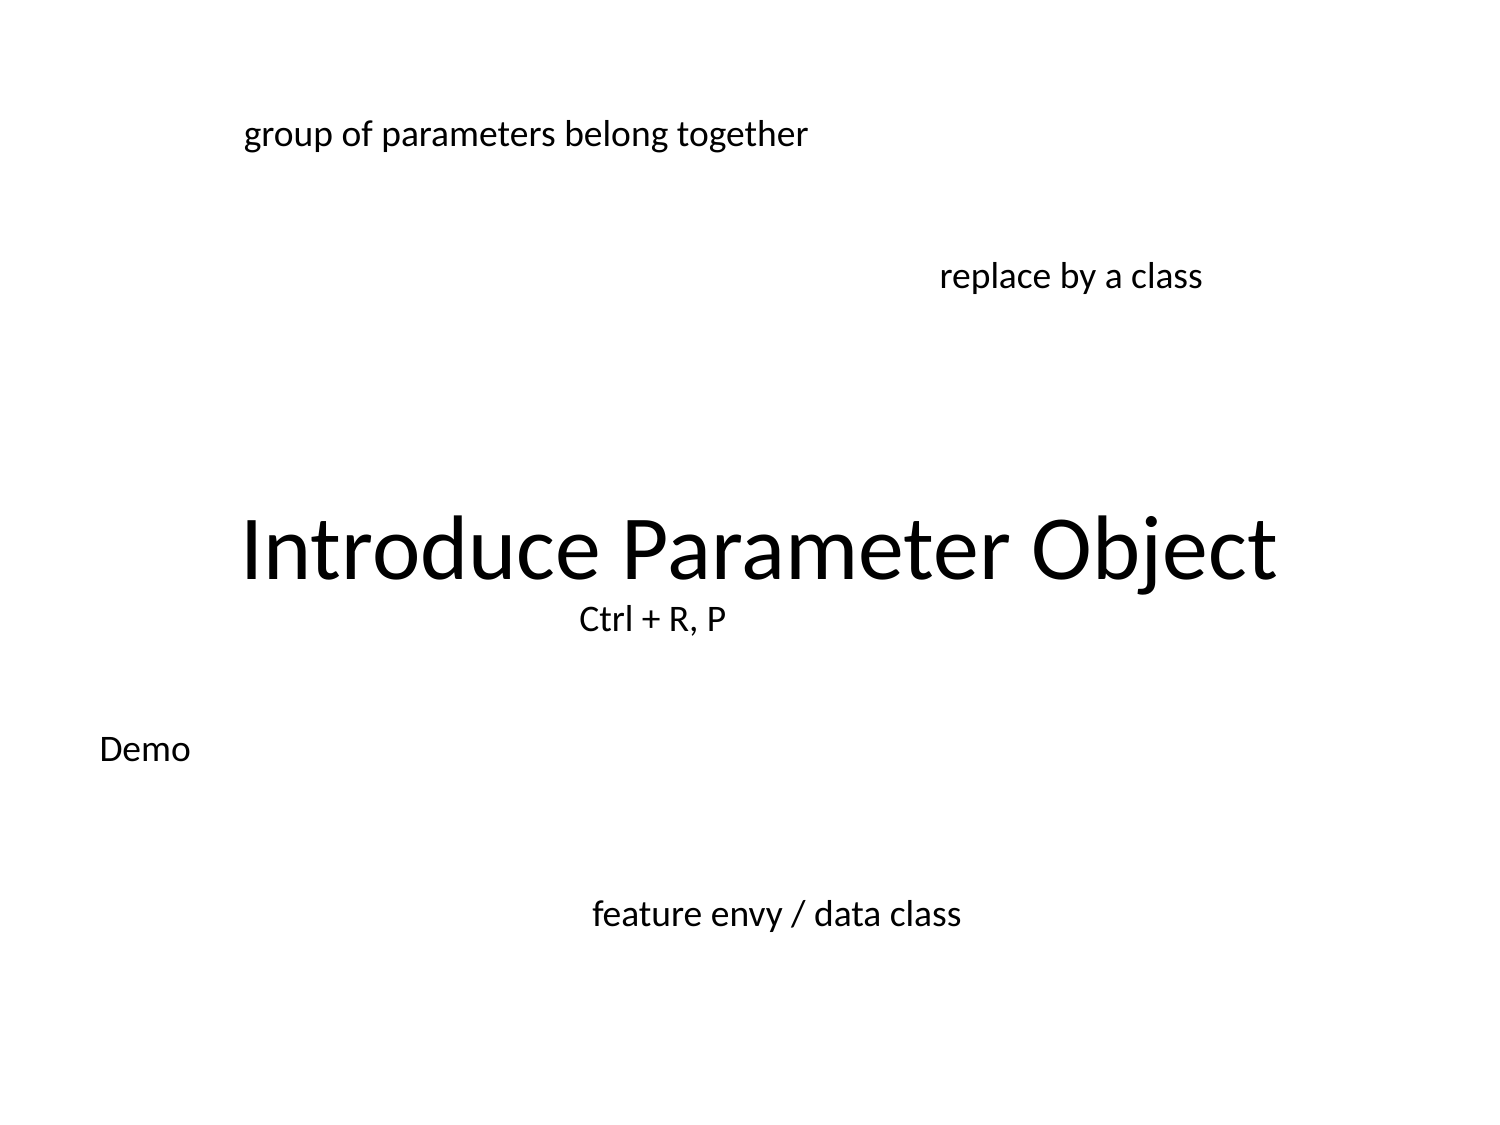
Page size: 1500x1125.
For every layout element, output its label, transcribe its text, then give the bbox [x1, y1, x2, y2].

text_box Ctrl + R, P [564, 586, 1045, 693]
title Introduce Parameter Object [84, 479, 1435, 668]
text_box group of parameters belong together [128, 101, 925, 232]
text_box replace by a class [760, 243, 1383, 374]
text_box feature envy / data class [466, 881, 1088, 1012]
text_box Demo [84, 716, 761, 917]
